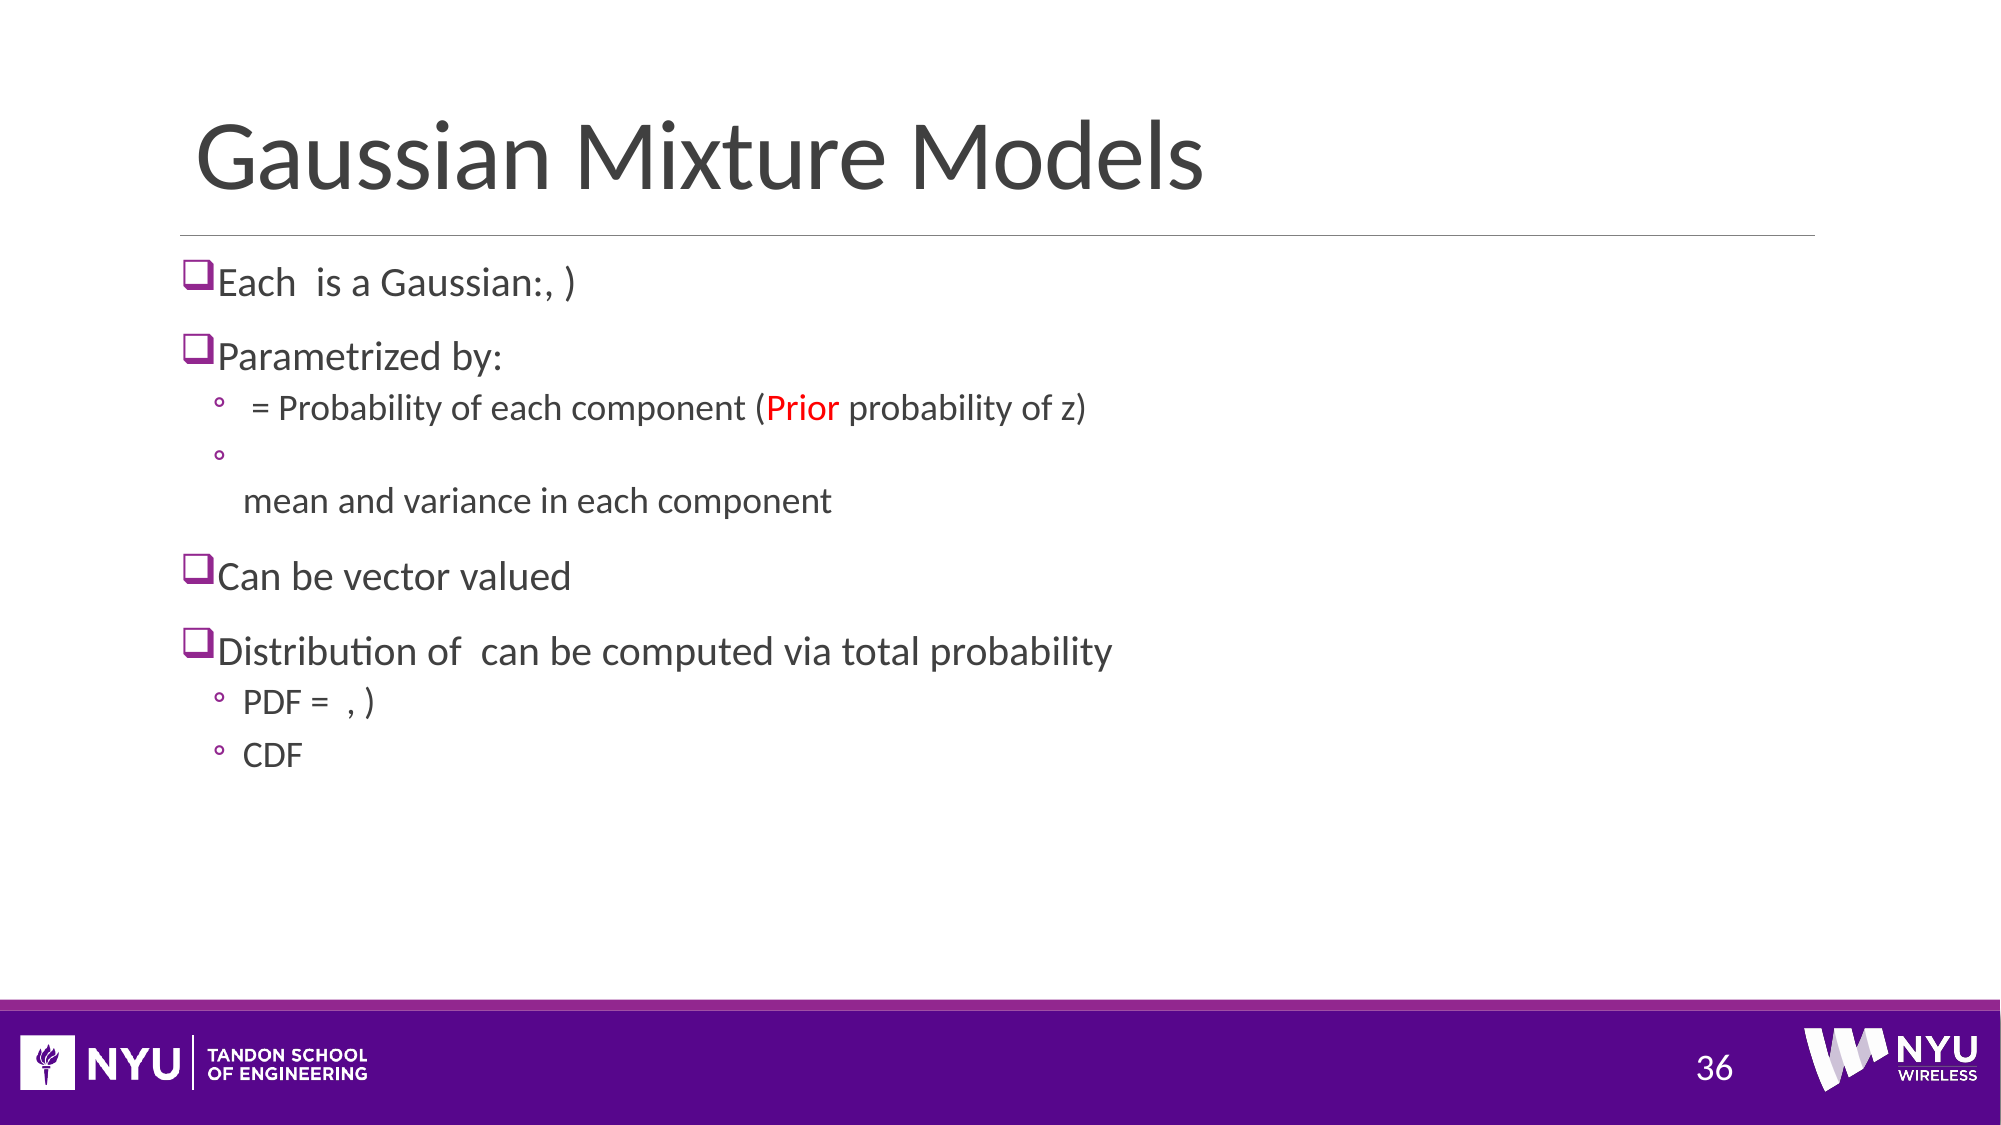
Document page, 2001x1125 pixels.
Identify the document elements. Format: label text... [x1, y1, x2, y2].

slide_number 36 [1533, 1035, 1749, 1096]
title Gaussian Mixture Models [180, 47, 1830, 218]
